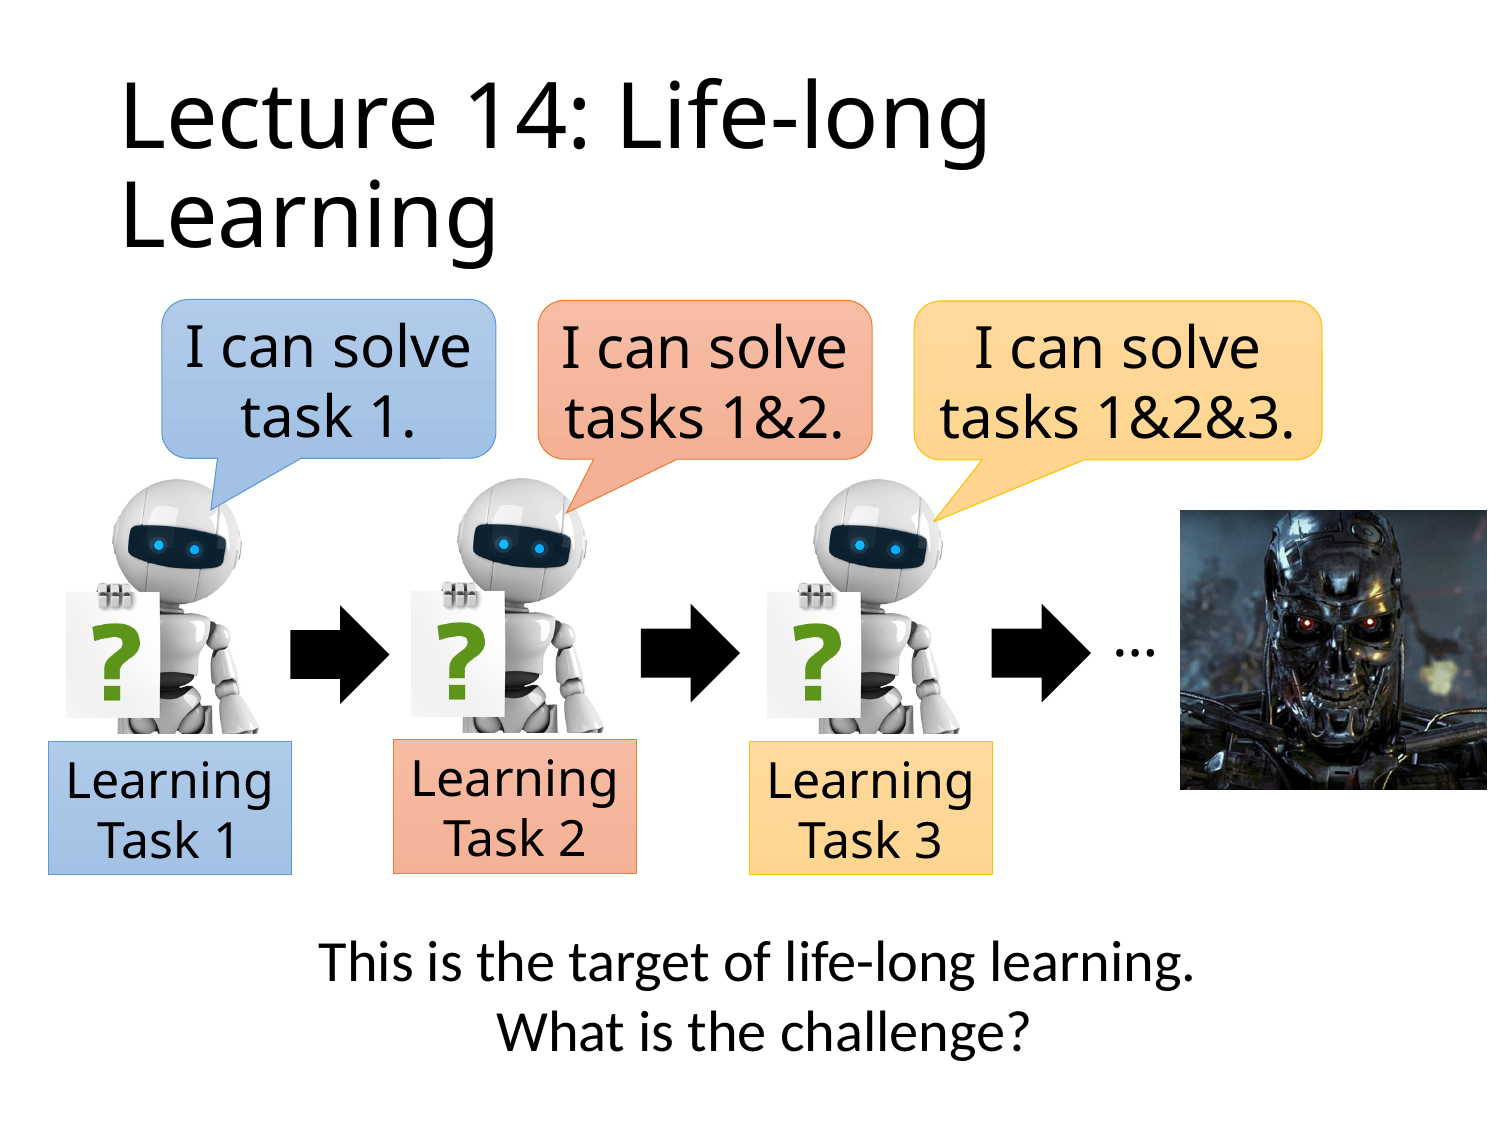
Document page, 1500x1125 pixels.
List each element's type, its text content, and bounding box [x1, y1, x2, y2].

text_box Learning Task 3 [749, 741, 993, 875]
text_box I can solve tasks 1&2&3. [913, 300, 1323, 511]
picture [408, 478, 606, 733]
text_box [640, 603, 741, 703]
picture [1180, 510, 1487, 790]
text_box I can solve task 1. [161, 298, 497, 482]
picture [764, 479, 962, 734]
text_box I can solve tasks 1&2. [537, 299, 873, 495]
text_box Learning Task 2 [393, 739, 637, 874]
picture [63, 479, 261, 734]
text_box This is the target of life-long learning. What is the challenge? [164, 916, 1365, 1071]
text_box [991, 603, 1069, 703]
text_box … [1055, 590, 1180, 676]
text_box Learning Task 1 [48, 741, 292, 875]
title Lecture 14: Life-long Learning [103, 59, 1397, 278]
text_box [290, 605, 390, 704]
